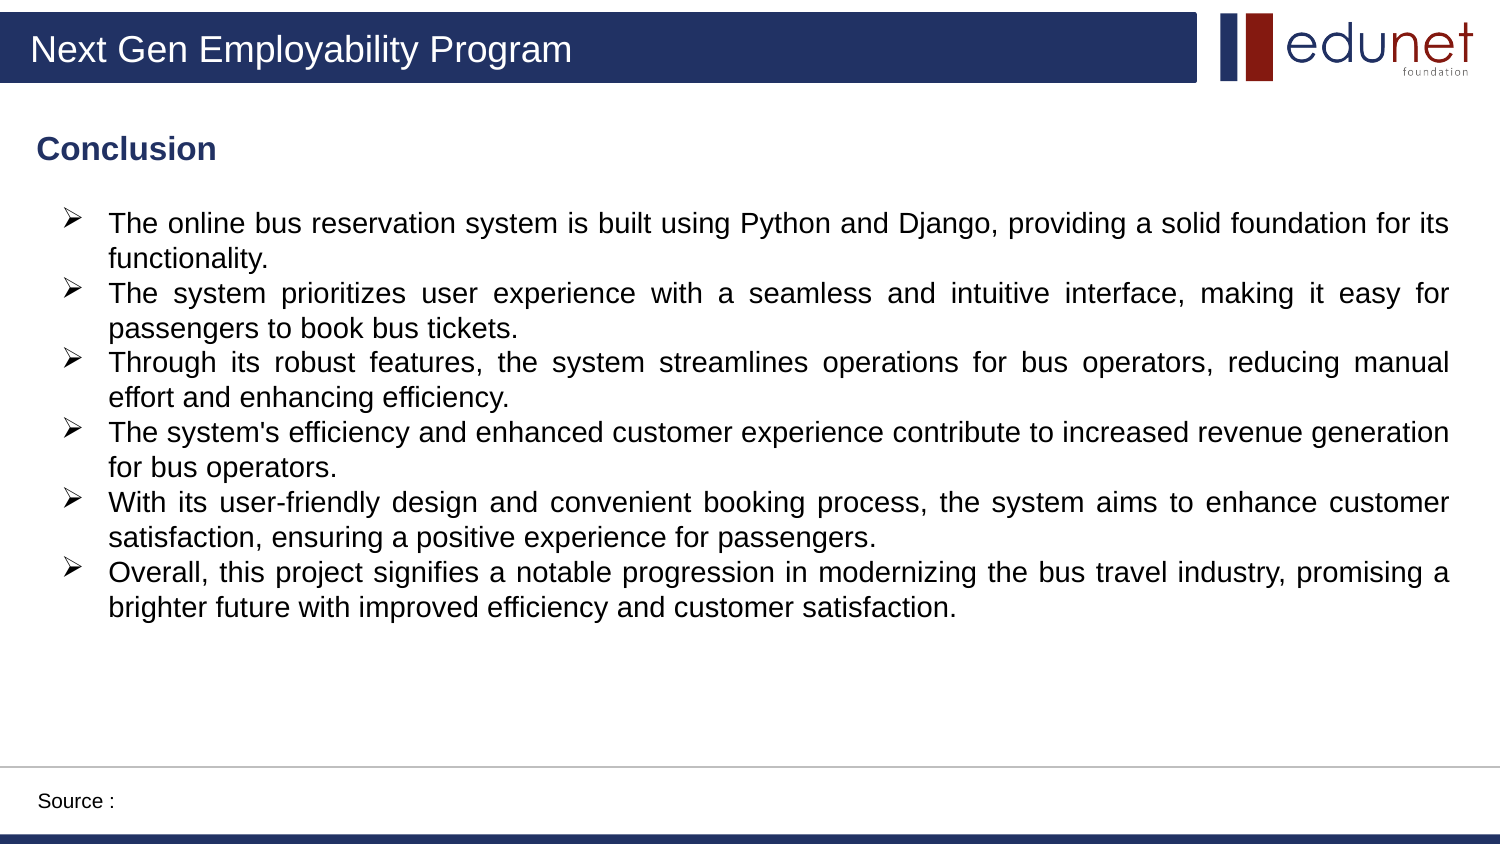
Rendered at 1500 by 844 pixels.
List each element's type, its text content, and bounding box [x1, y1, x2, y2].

picture [1279, 14, 1482, 83]
text_box The online bus reservation system is built using Python and Django, providing a solid foundation for its functionality. The system prioritizes user experience with a seamless and intuitive interface, making it easy for passengers to book bus tickets. Through its robust features, the system streamlines operations for bus operators, reducing manual effort and enhancing efficiency. The system's efficiency and enhanced customer experience contribute to increased revenue generation for bus operators. With its user-friendly design and convenient booking process, the system aims to enhance customer satisfaction, ensuring a positive experience for passengers. Overall, this project signifies a notable progression in modernizing the bus travel industry, promising a brighter future with improved efficiency and customer satisfaction. [46, 196, 1467, 631]
title Conclusion [21, 111, 504, 165]
text_box Source : [22, 776, 139, 826]
